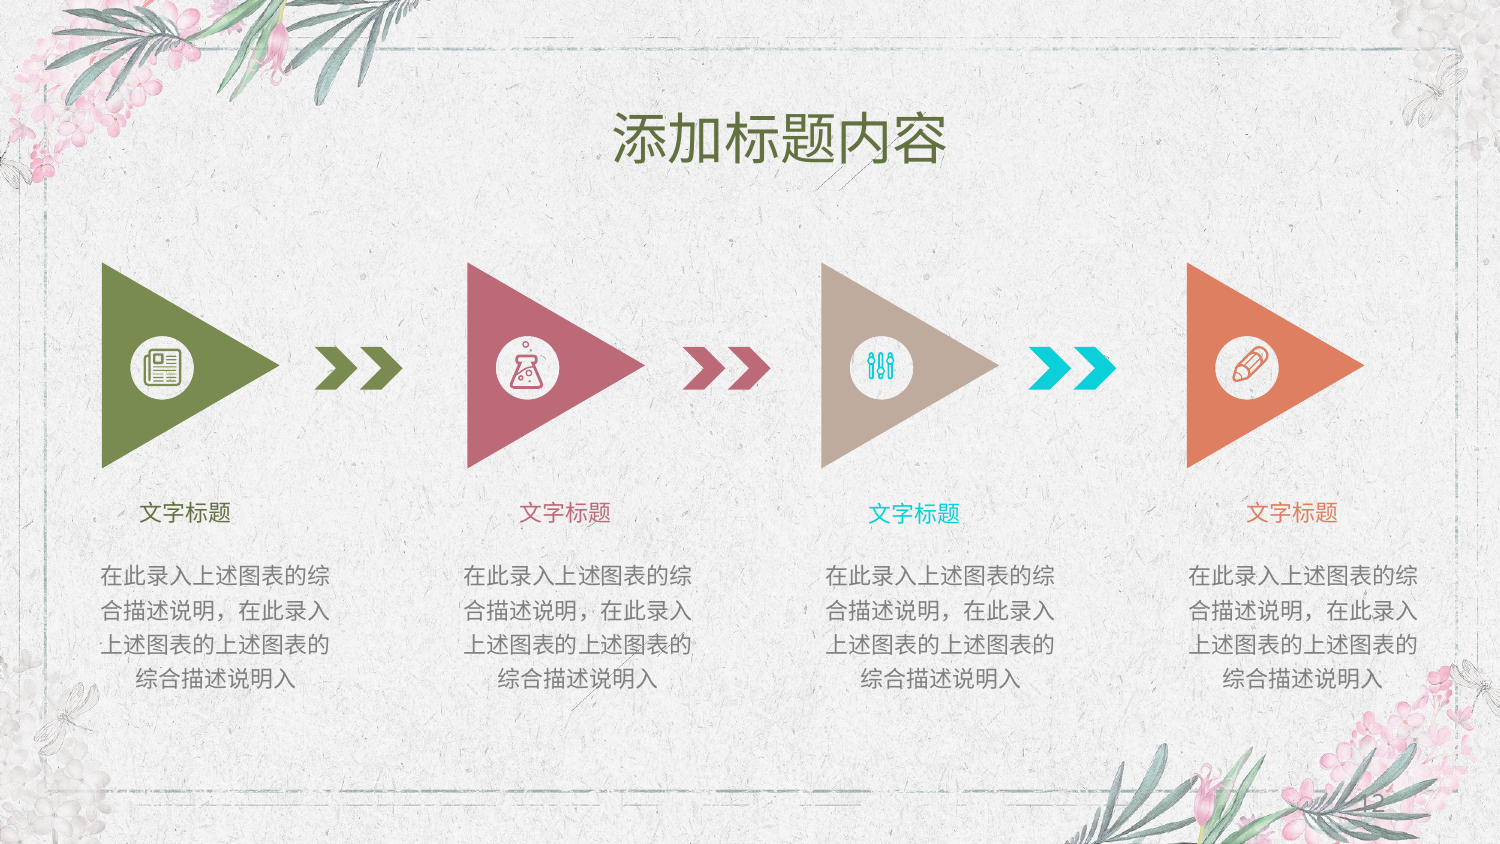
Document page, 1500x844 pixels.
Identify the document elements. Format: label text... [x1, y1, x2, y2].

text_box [1186, 262, 1365, 469]
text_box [467, 262, 646, 469]
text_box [101, 262, 280, 469]
text_box 文字标题 [507, 485, 623, 532]
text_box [821, 262, 1000, 469]
text_box 添加标题内容 [573, 107, 987, 171]
text_box 文字标题 [1235, 485, 1350, 532]
text_box 文字标题 [128, 485, 243, 532]
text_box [314, 346, 403, 390]
text_box 在此录入上述图表的综合描述说明，在此录入上述图表的上述图表的综合描述说明入 [808, 549, 1074, 699]
text_box 在此录入上述图表的综合描述说明，在此录入上述图表的上述图表的综合描述说明入 [1170, 549, 1437, 699]
text_box 在此录入上述图表的综合描述说明，在此录入上述图表的上述图表的综合描述说明入 [445, 549, 711, 699]
text_box 文字标题 [856, 486, 972, 533]
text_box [1028, 346, 1117, 390]
text_box 在此录入上述图表的综合描述说明，在此录入上述图表的上述图表的综合描述说明入 [82, 549, 349, 699]
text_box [682, 346, 771, 390]
